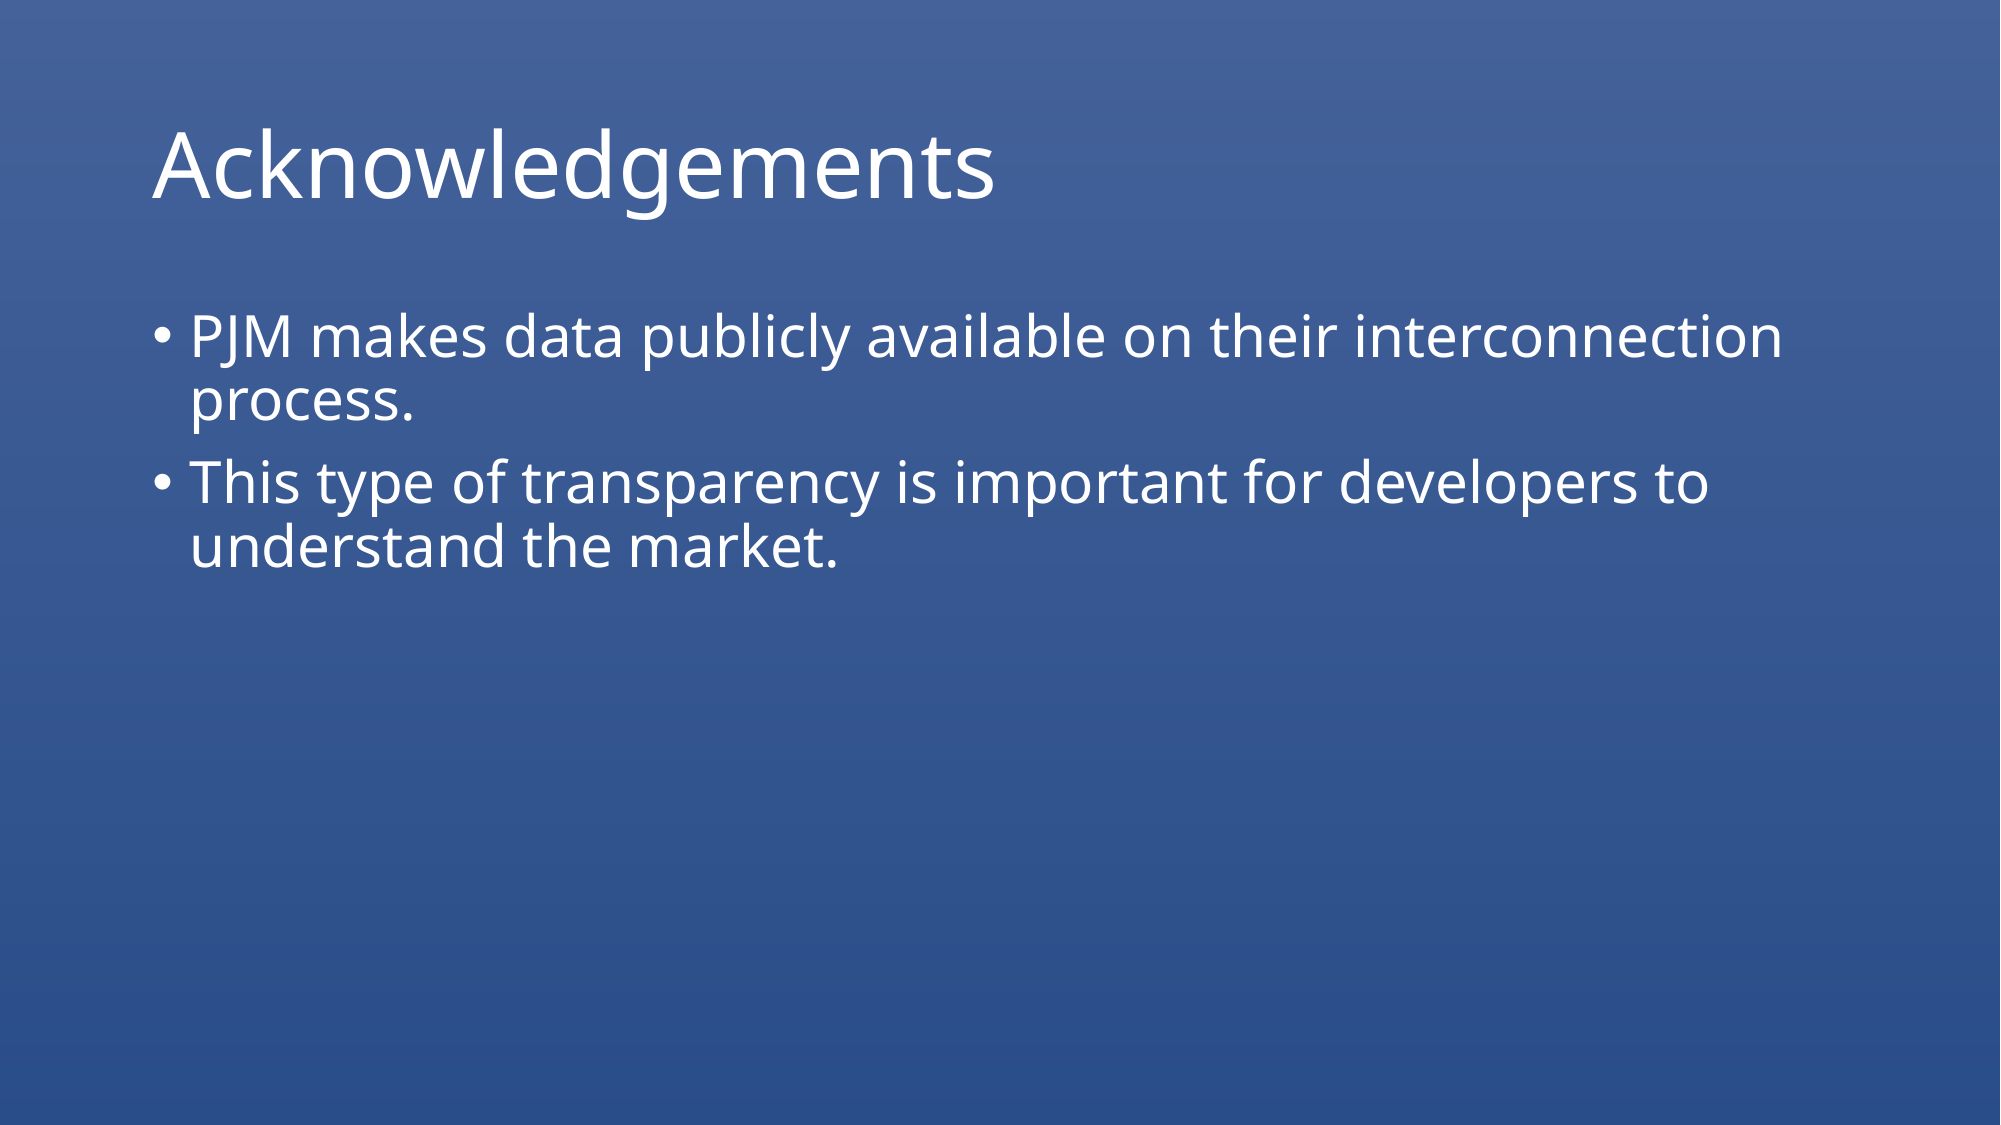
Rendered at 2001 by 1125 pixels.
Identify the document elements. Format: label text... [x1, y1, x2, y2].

list PJM makes data publicly available on their interconnection process. This type of transparency is important for developers to understand the market. [137, 299, 1863, 1014]
title Acknowledgements [137, 59, 1863, 278]
